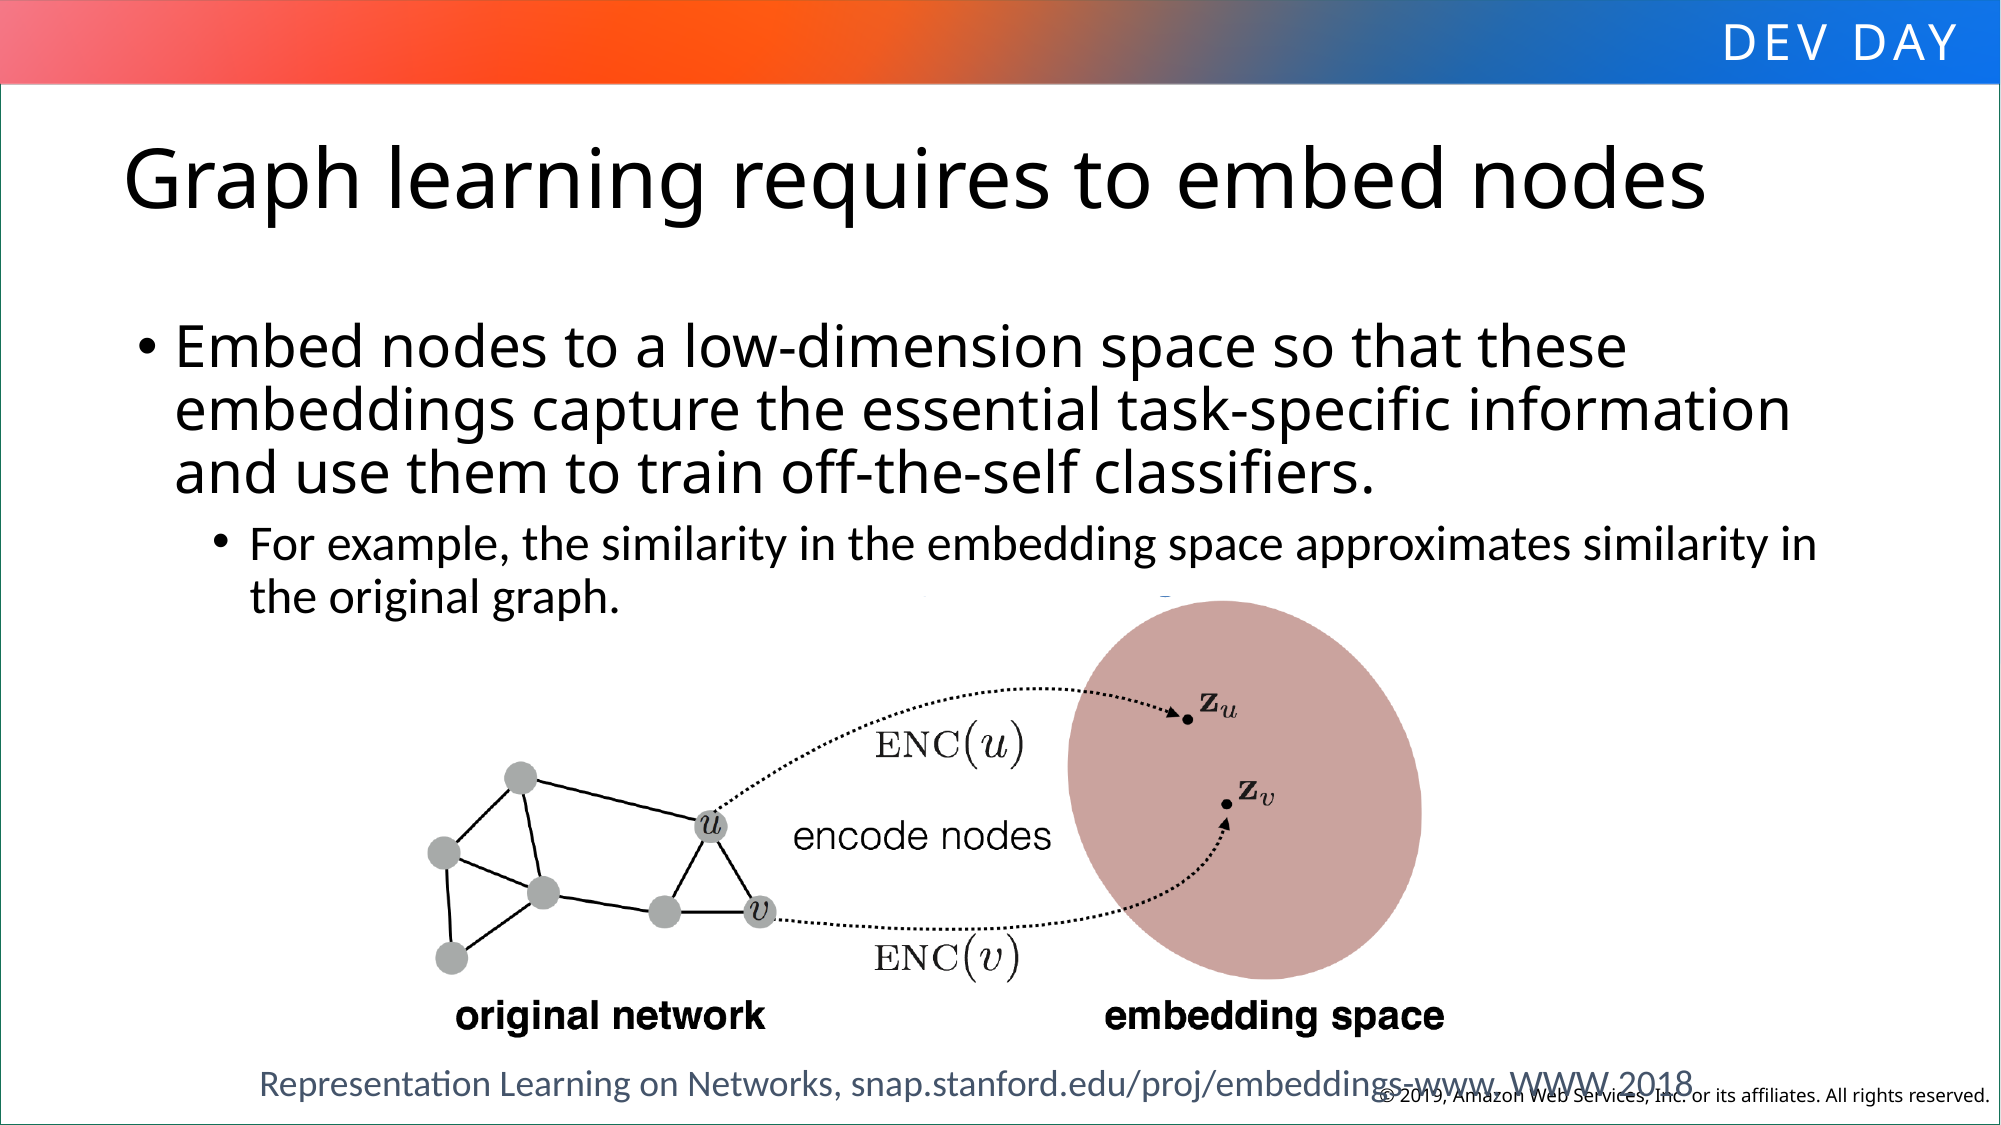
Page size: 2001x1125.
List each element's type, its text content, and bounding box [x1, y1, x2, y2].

text_box Representation Learning on Networks, snap.stanford.edu/proj/embeddings-www, WWW 2018 [244, 1052, 1711, 1112]
list Embed nodes to a low-dimension space so that these embeddings capture the essential task-specific information and use them to train off-the-self classifiers. For example, the similarity in the embedding space approximates similarity in the original graph. [107, 293, 1882, 787]
picture [421, 596, 1479, 1053]
list Graph learning requires to embed nodes [107, 129, 1794, 294]
picture [0, 0, 2001, 90]
